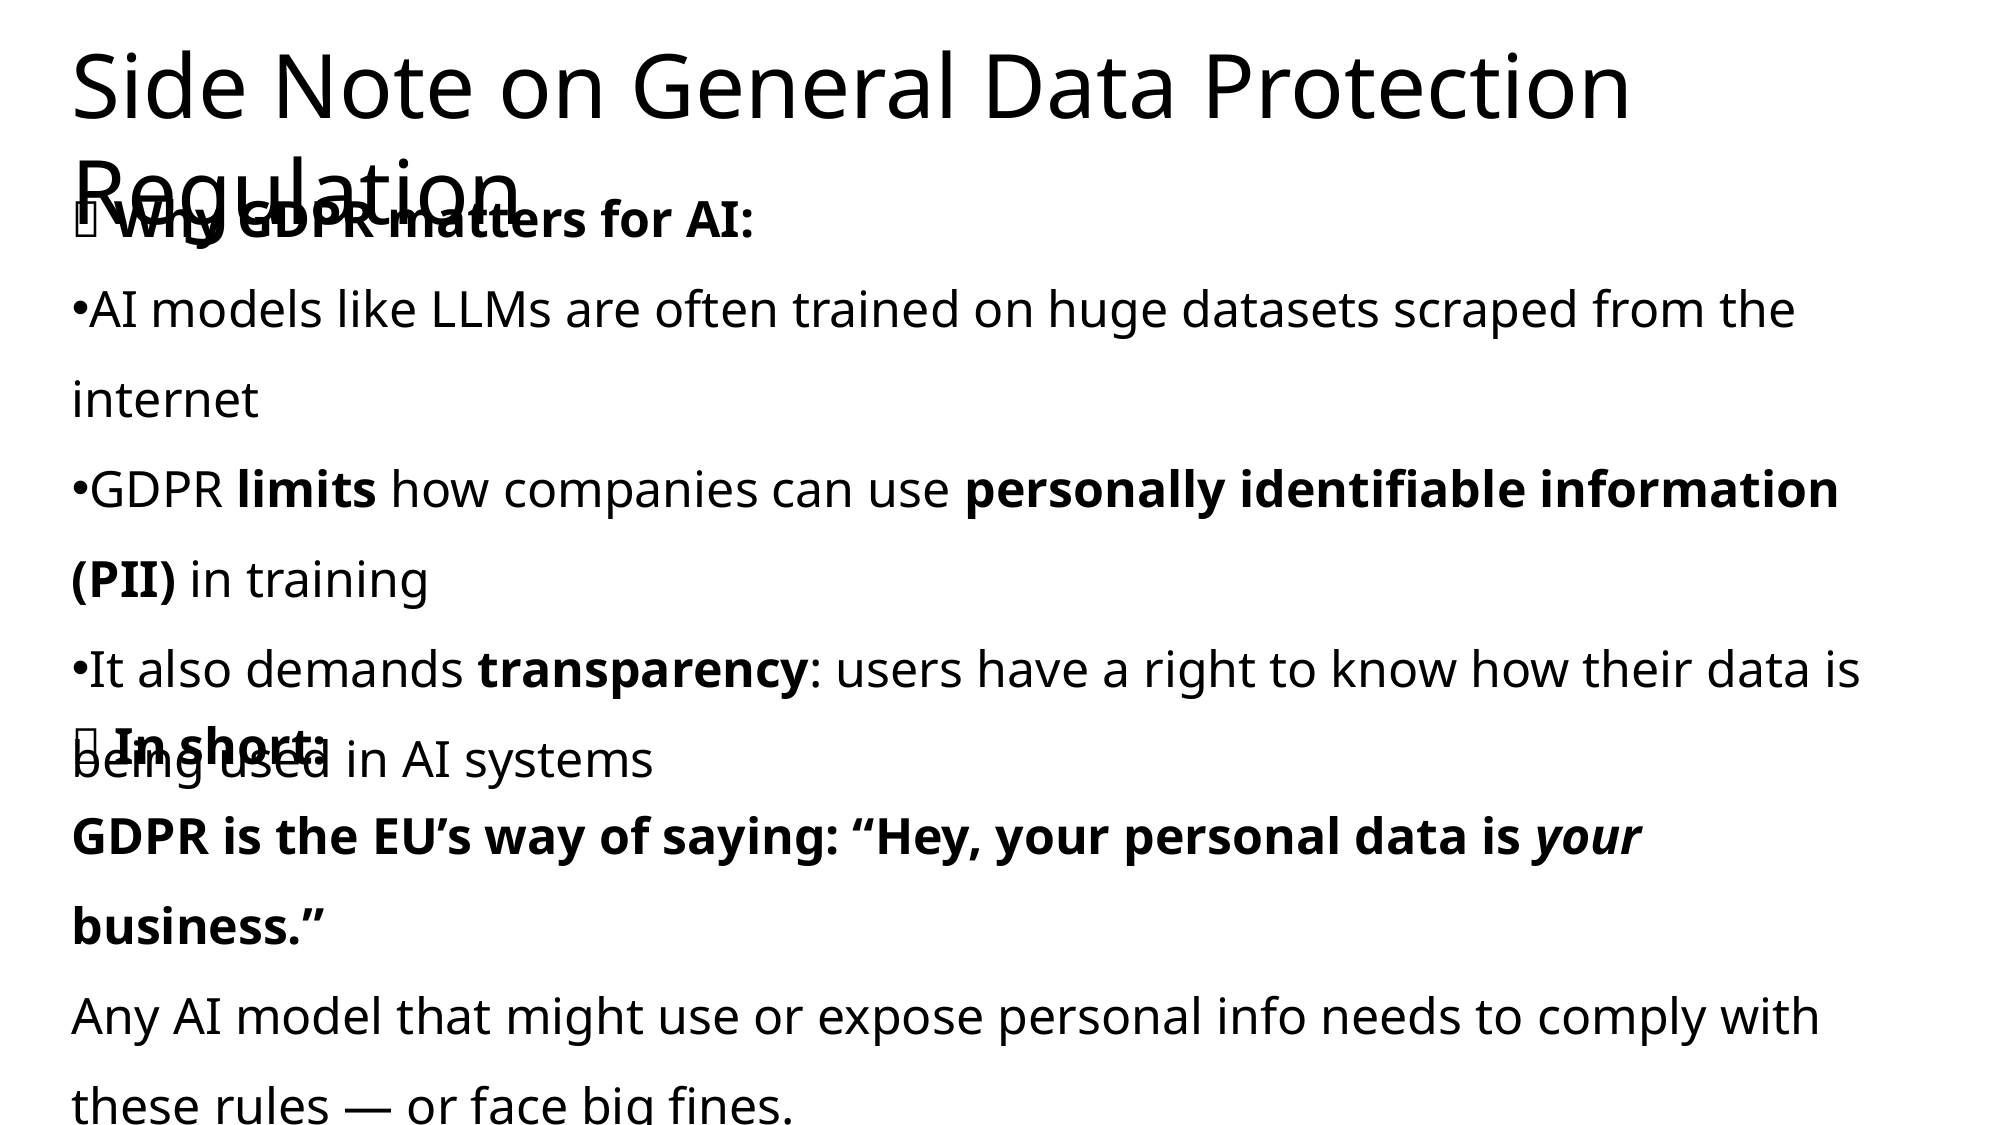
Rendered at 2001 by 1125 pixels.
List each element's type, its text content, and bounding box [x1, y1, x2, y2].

text_box 🧠 In short: GDPR is the EU’s way of saying: “Hey, your personal data is your business.” Any AI model that might use or expose personal info needs to comply with these rules — or face big fines. [56, 677, 1917, 1125]
text_box Side Note on General Data Protection Regulation [57, 22, 1943, 149]
text_box 🤖 Why GDPR matters for AI: AI models like LLMs are often trained on huge datasets scraped from the internet GDPR limits how companies can use personally identifiable information (PII) in training It also demands transparency: users have a right to know how their data is being used in AI systems [57, 149, 1943, 795]
